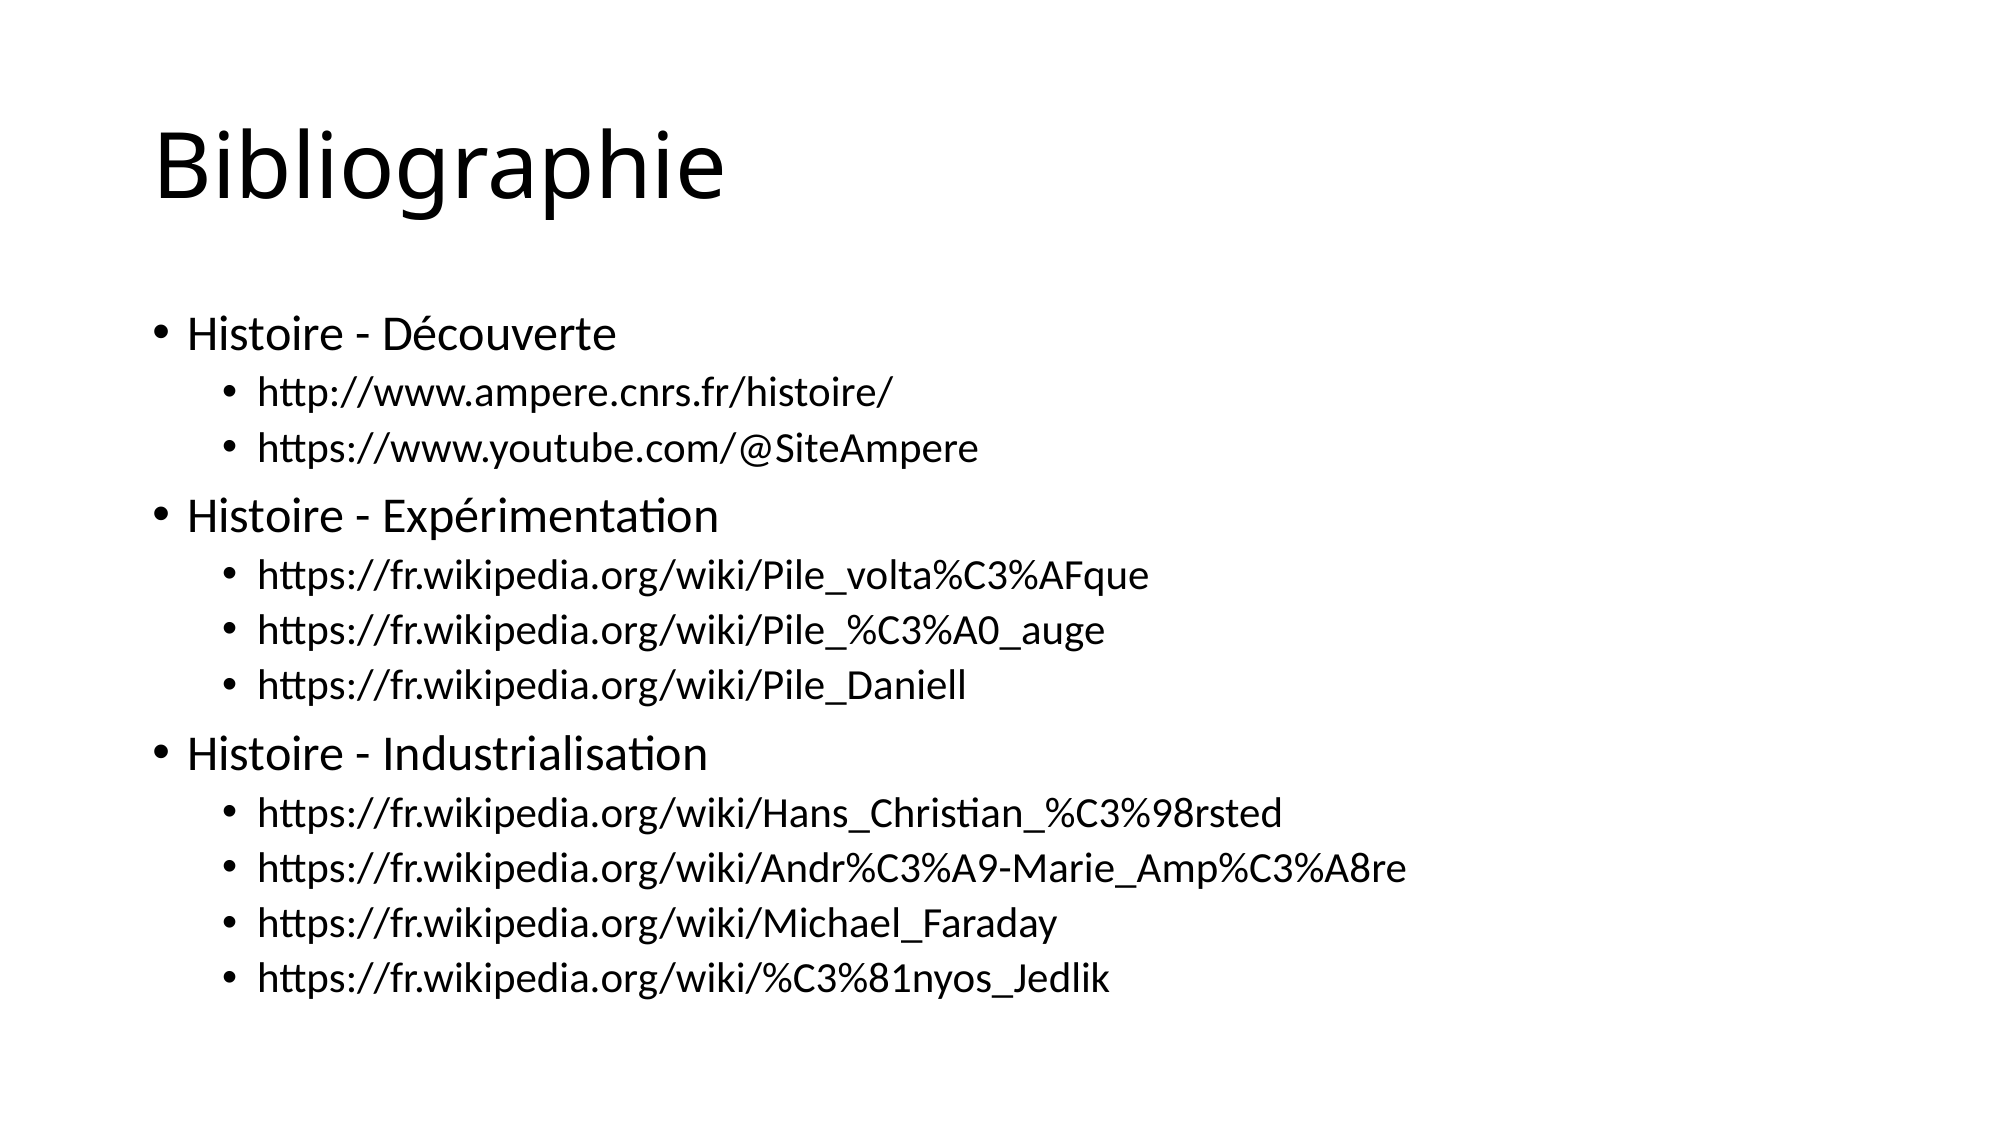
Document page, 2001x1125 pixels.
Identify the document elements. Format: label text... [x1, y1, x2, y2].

title Bibliographie [137, 59, 1863, 278]
list Histoire - Découverte http://www.ampere.cnrs.fr/histoire/ https://www.youtube.com/@SiteAmpere Histoire - Expérimentation https://fr.wikipedia.org/wiki/Pile_volta%C3%AFque https://fr.wikipedia.org/wiki/Pile_%C3%A0_auge https://fr.wikipedia.org/wiki/Pile_Daniell Histoire - Industrialisation https://fr.wikipedia.org/wiki/Hans_Christian_%C3%98rsted https://fr.wikipedia.org/wiki/Andr%C3%A9-Marie_Amp%C3%A8re https://fr.wikipedia.org/wiki/Michael_Faraday https://fr.wikipedia.org/wiki/%C3%81nyos_Jedlik [137, 299, 1863, 1014]
